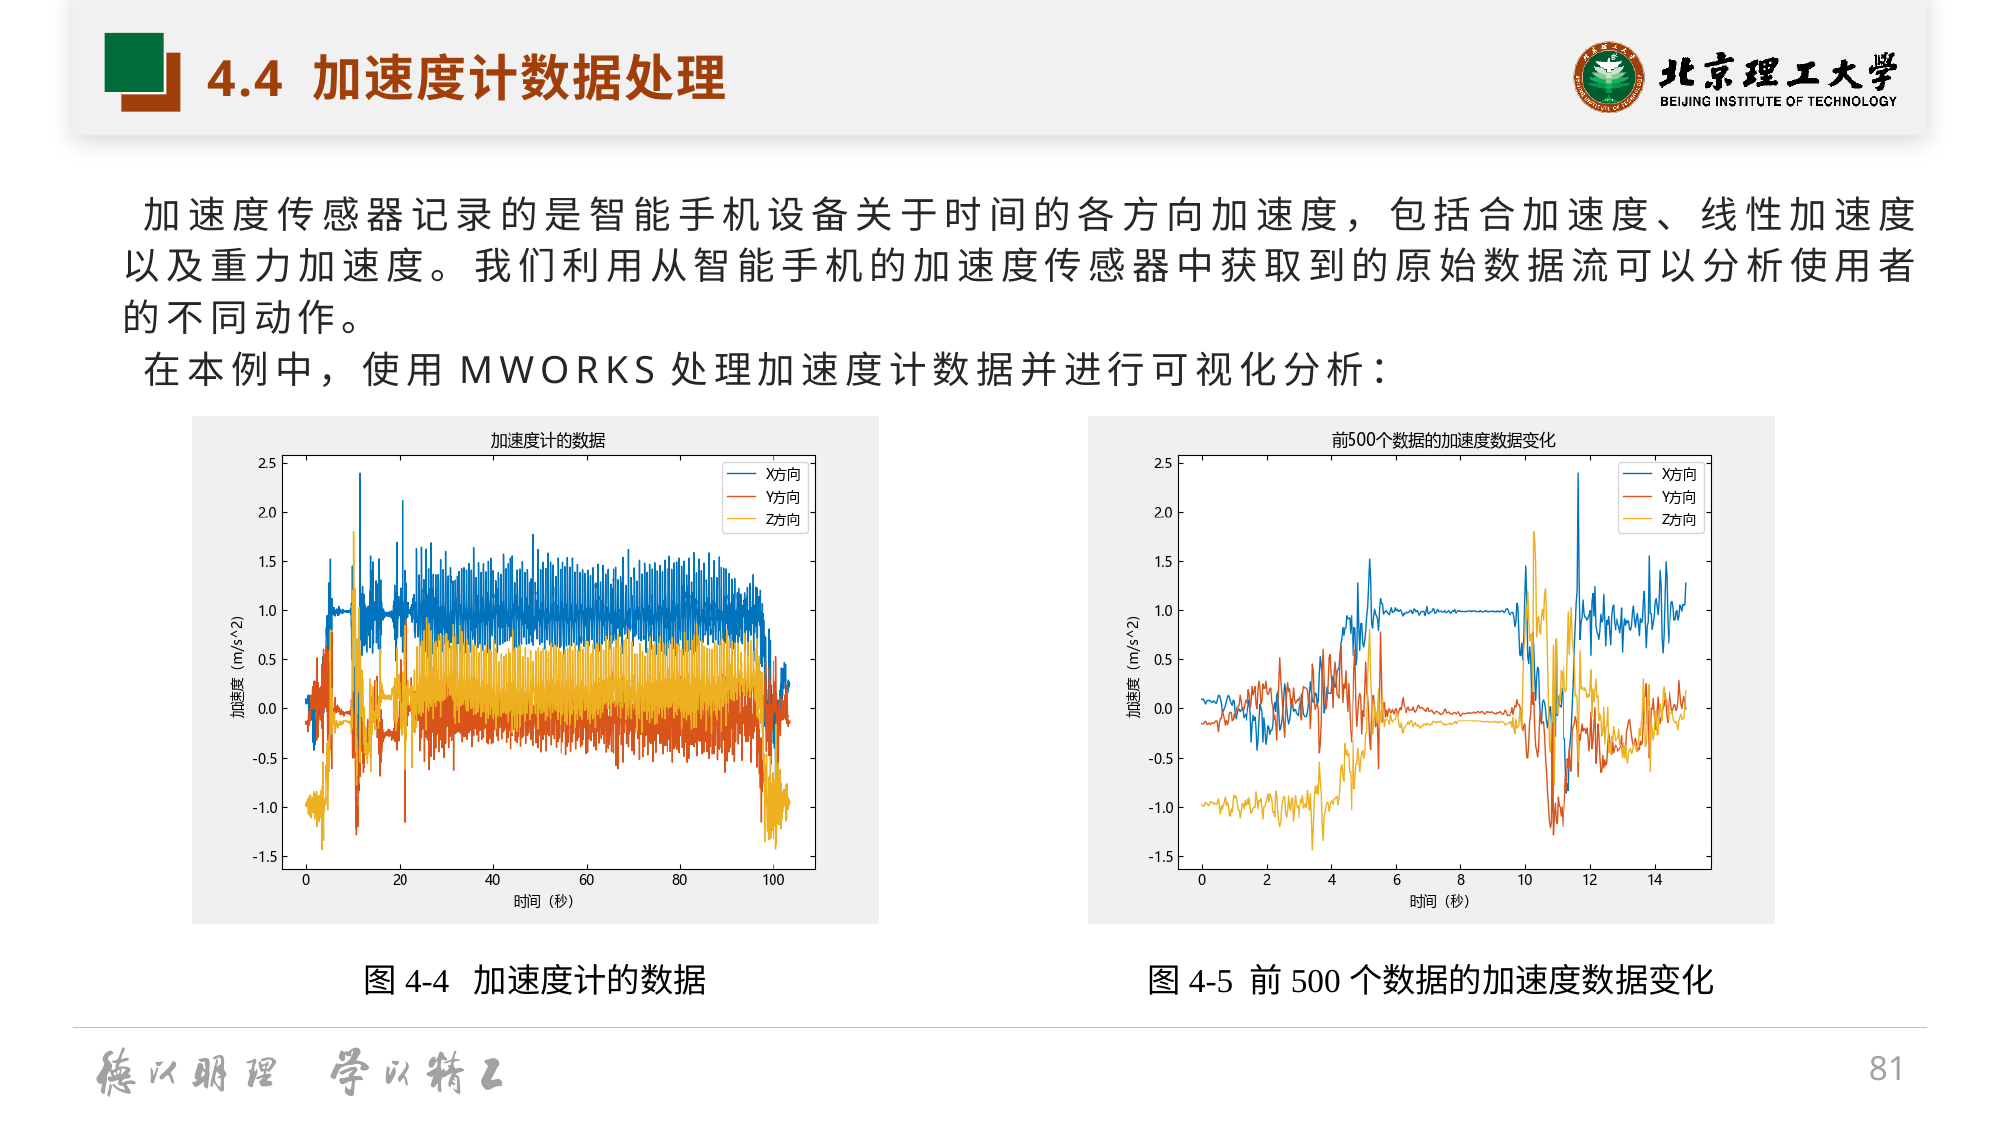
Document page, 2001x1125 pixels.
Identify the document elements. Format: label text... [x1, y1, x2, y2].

picture [1088, 416, 1775, 925]
text_box 加速度传感器记录的是智能手机设备关于时间的各方向加速度，包括合加速度、线性加速度以及重力加速度。我们利用从智能手机的加速度传感器中获取到的原始数据流可以分析使用者的不同动作。 在本例中，使用MWORKS处理加速度计数据并进行可视化分析： [123, 183, 1923, 402]
title 4.4 加速度计数据处理 [192, 45, 1513, 115]
picture [1573, 41, 1897, 113]
picture [192, 416, 879, 925]
text_box 图4-5 前500个数据的加速度数据变化 [1088, 951, 1775, 1017]
text_box 图4-4 加速度计的数据 [192, 951, 879, 1017]
